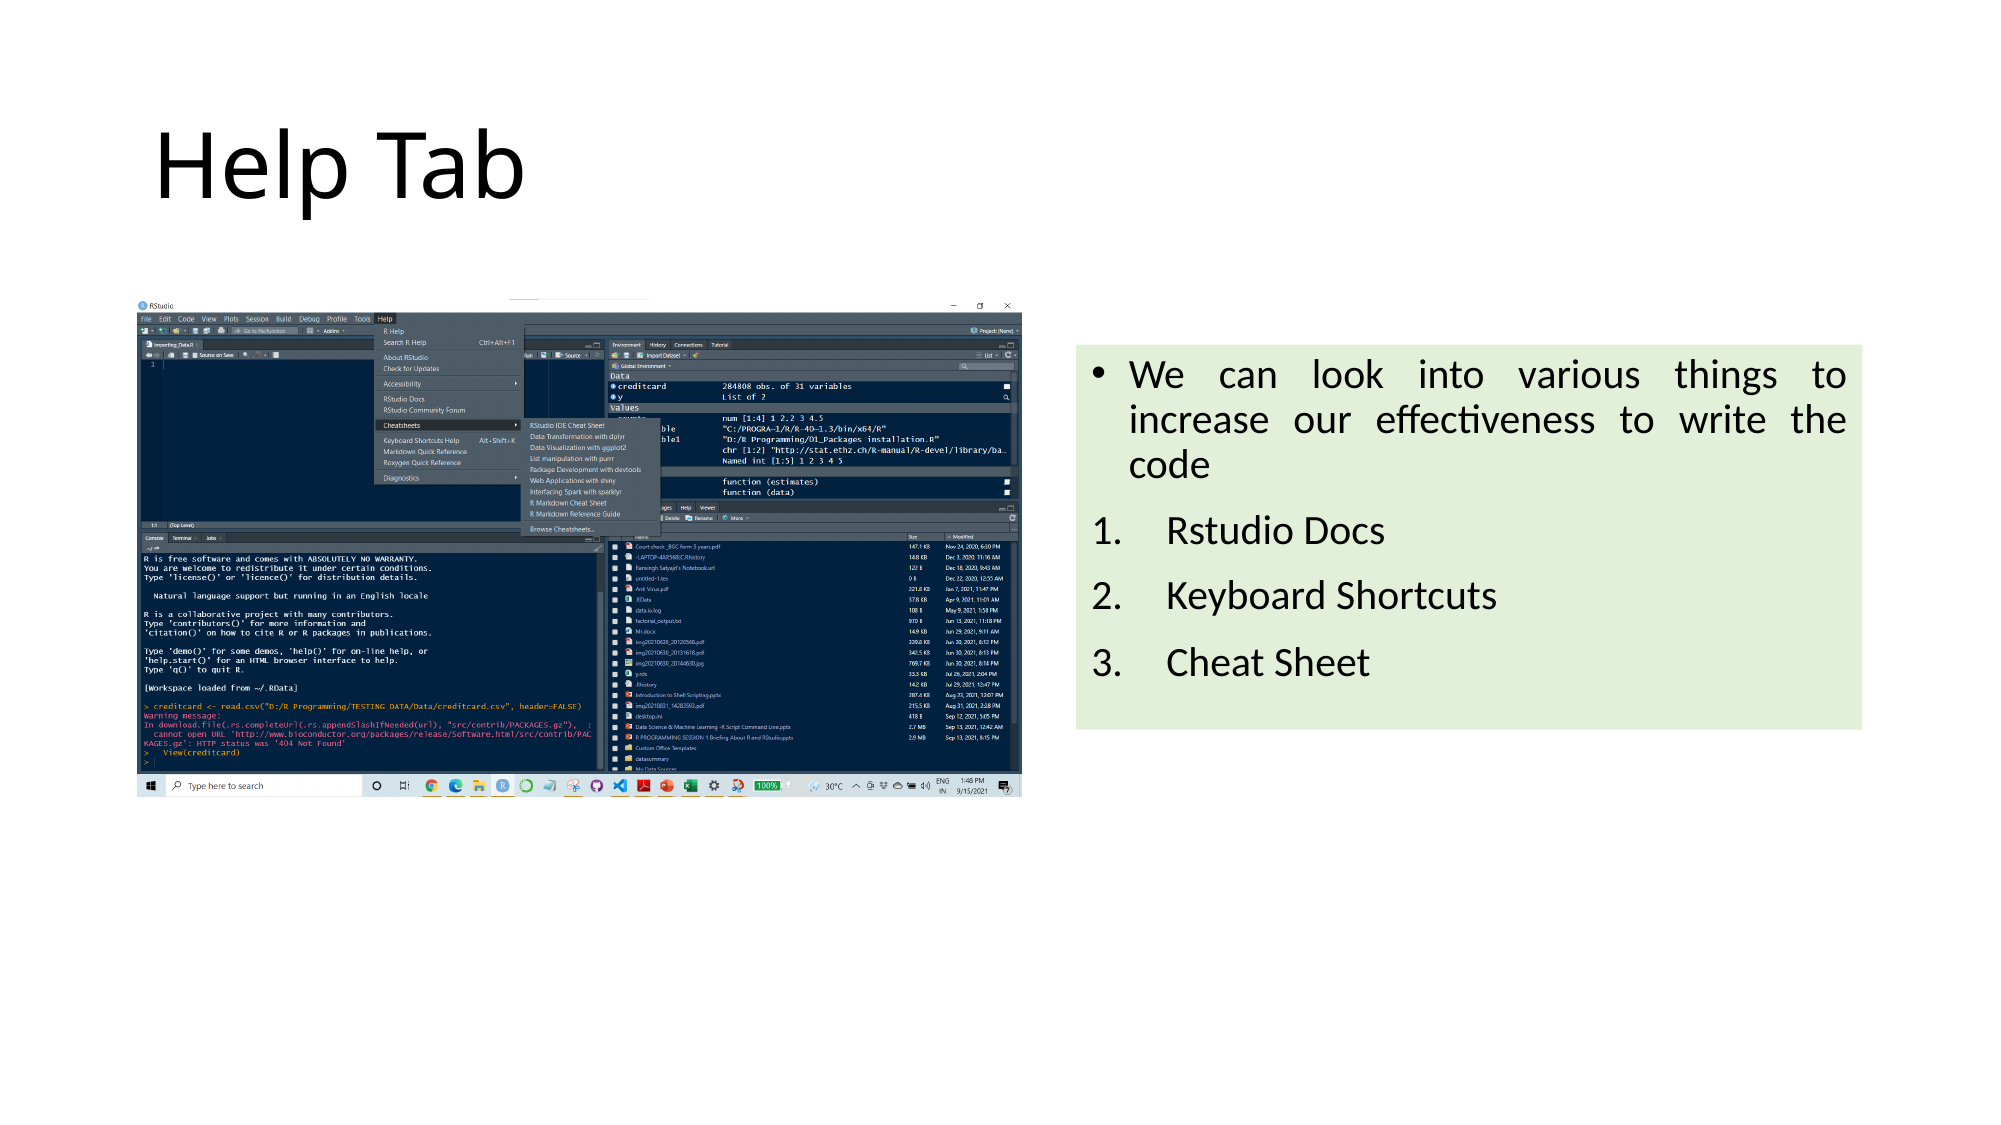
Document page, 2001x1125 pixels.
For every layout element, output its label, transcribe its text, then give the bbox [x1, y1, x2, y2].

picture [137, 299, 1022, 797]
list We can look into various things to increase our effectiveness to write the code Rstudio Docs Keyboard Shortcuts Cheat Sheet [1076, 344, 1863, 730]
title Help Tab [137, 59, 1863, 278]
